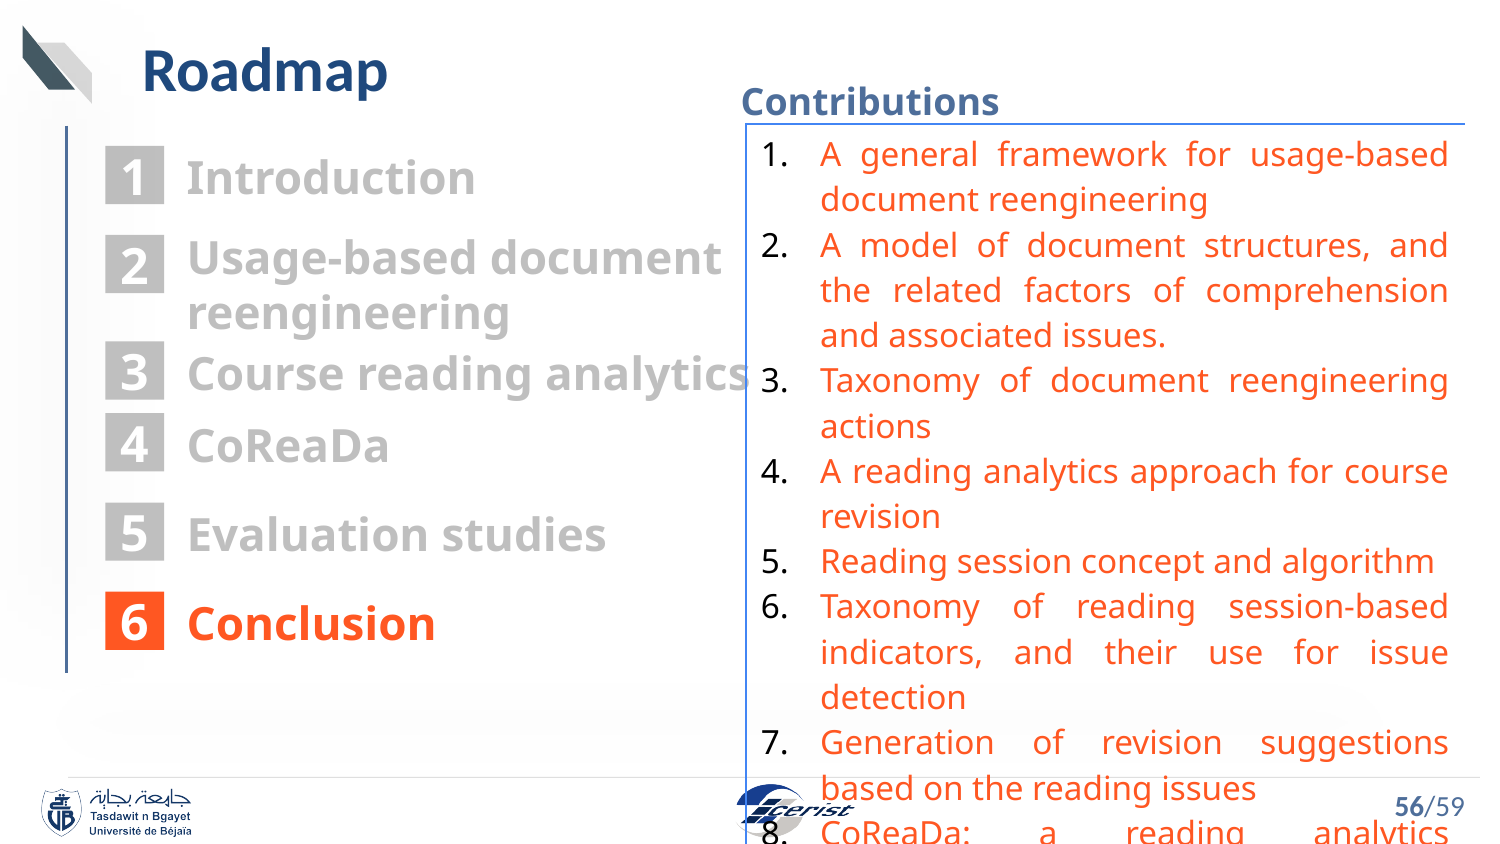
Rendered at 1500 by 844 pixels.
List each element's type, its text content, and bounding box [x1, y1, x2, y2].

text_box Contributions [725, 70, 1016, 131]
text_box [104, 497, 1117, 561]
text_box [104, 408, 1117, 472]
title Roadmap [127, 14, 1466, 109]
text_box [104, 586, 1117, 651]
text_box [104, 336, 1117, 400]
picture [733, 781, 745, 841]
text_box Introduction [171, 141, 745, 200]
table_header A general framework for usage-based document reengineering A model of document structures, and the related factors of comprehension and associated issues. Taxonomy of document reengineering actions A reading analytics approach for course revision Reading session concept and algorithm Taxonomy of reading session-based indicators, and their use for issue detection Generation of revision suggestions based on the reading issues CoReaDa: a reading analytics dashboard. A set of evaluation and validation studies [747, 125, 1465, 844]
picture [40, 783, 195, 843]
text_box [104, 220, 1117, 294]
text_box 1 [105, 145, 165, 205]
slide_number 56/59 [1059, 782, 1480, 828]
